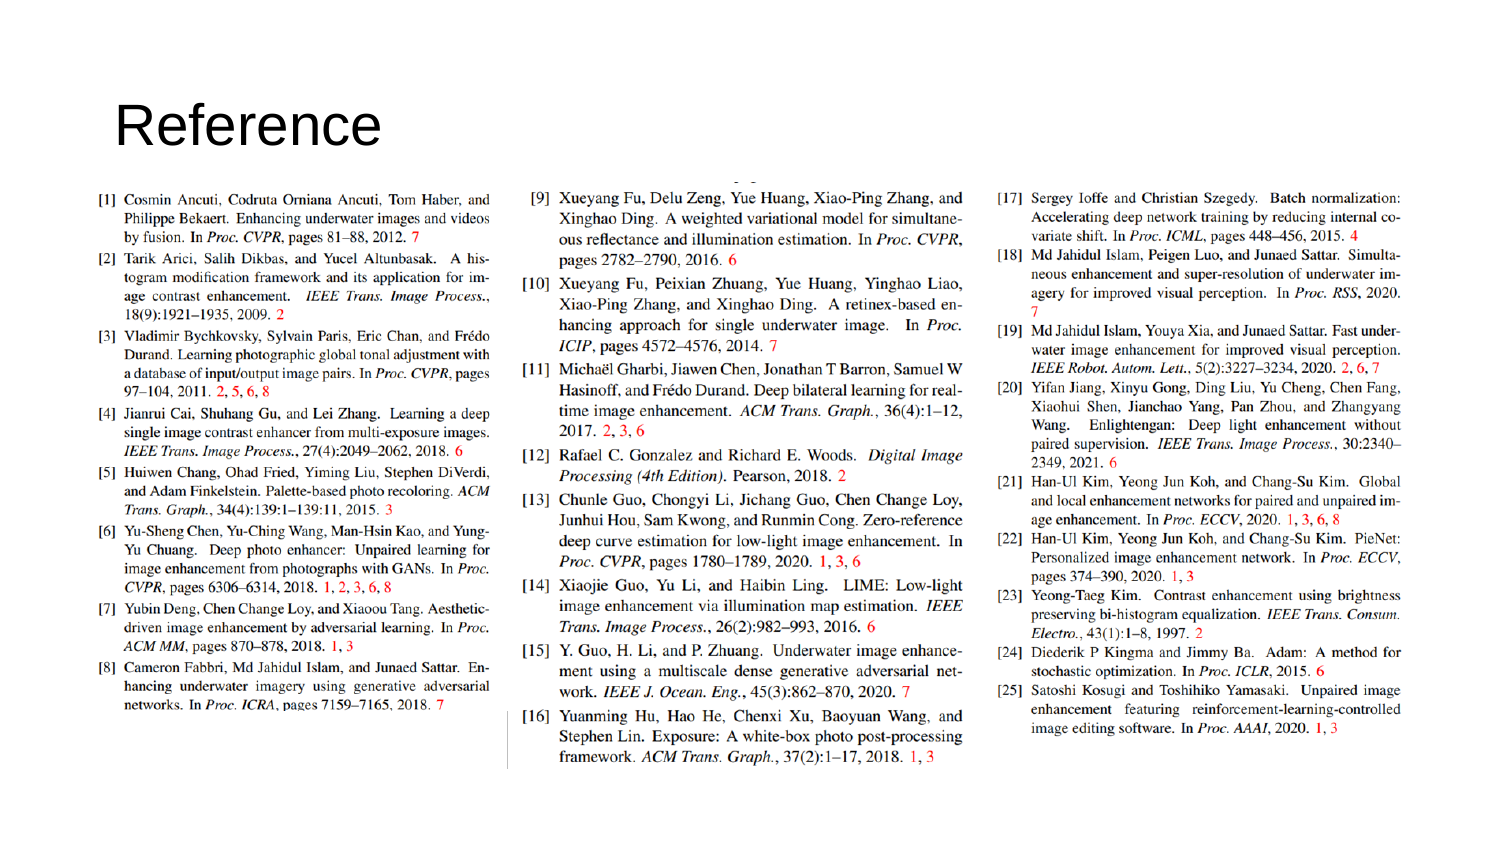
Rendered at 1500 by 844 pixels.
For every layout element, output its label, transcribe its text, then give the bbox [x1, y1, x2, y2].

title Reference [103, 44, 1397, 181]
picture [74, 182, 1421, 769]
